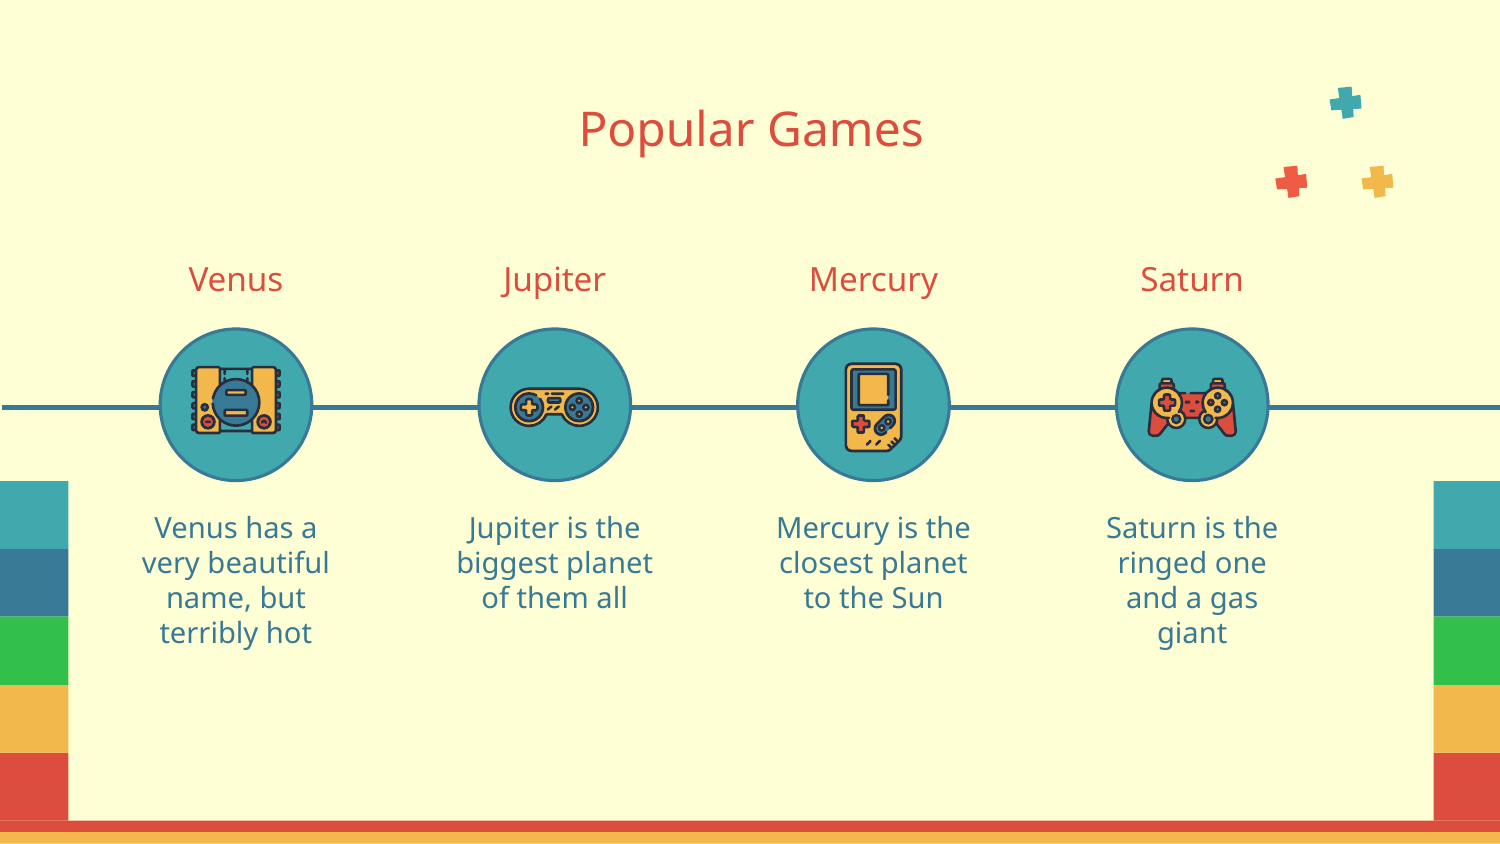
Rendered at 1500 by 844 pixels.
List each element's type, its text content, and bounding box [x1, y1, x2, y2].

text_box Jupiter [401, 243, 708, 306]
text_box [844, 362, 903, 453]
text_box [1274, 86, 1394, 199]
text_box Venus [82, 243, 389, 306]
text_box [160, 328, 312, 406]
text_box [479, 415, 630, 481]
text_box Mercury is the closest planet to the Sun [754, 494, 993, 627]
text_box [1147, 377, 1238, 438]
text_box [1117, 415, 1268, 481]
text_box [797, 328, 950, 406]
text_box [478, 328, 631, 406]
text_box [479, 408, 631, 436]
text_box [797, 408, 950, 459]
text_box [1116, 328, 1269, 406]
text_box [1116, 408, 1268, 443]
text_box Mercury [720, 243, 1027, 306]
text_box [798, 415, 949, 481]
text_box Saturn is the ringed one and a gas giant [1072, 494, 1312, 627]
text_box Saturn [1039, 243, 1346, 306]
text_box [190, 365, 282, 435]
text_box Venus has a very beautiful name, but terribly hot [116, 494, 356, 627]
text_box [160, 415, 312, 481]
title Popular Games [118, 83, 1386, 178]
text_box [509, 387, 600, 428]
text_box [160, 408, 312, 441]
text_box Jupiter is the biggest planet of them all [435, 494, 675, 627]
